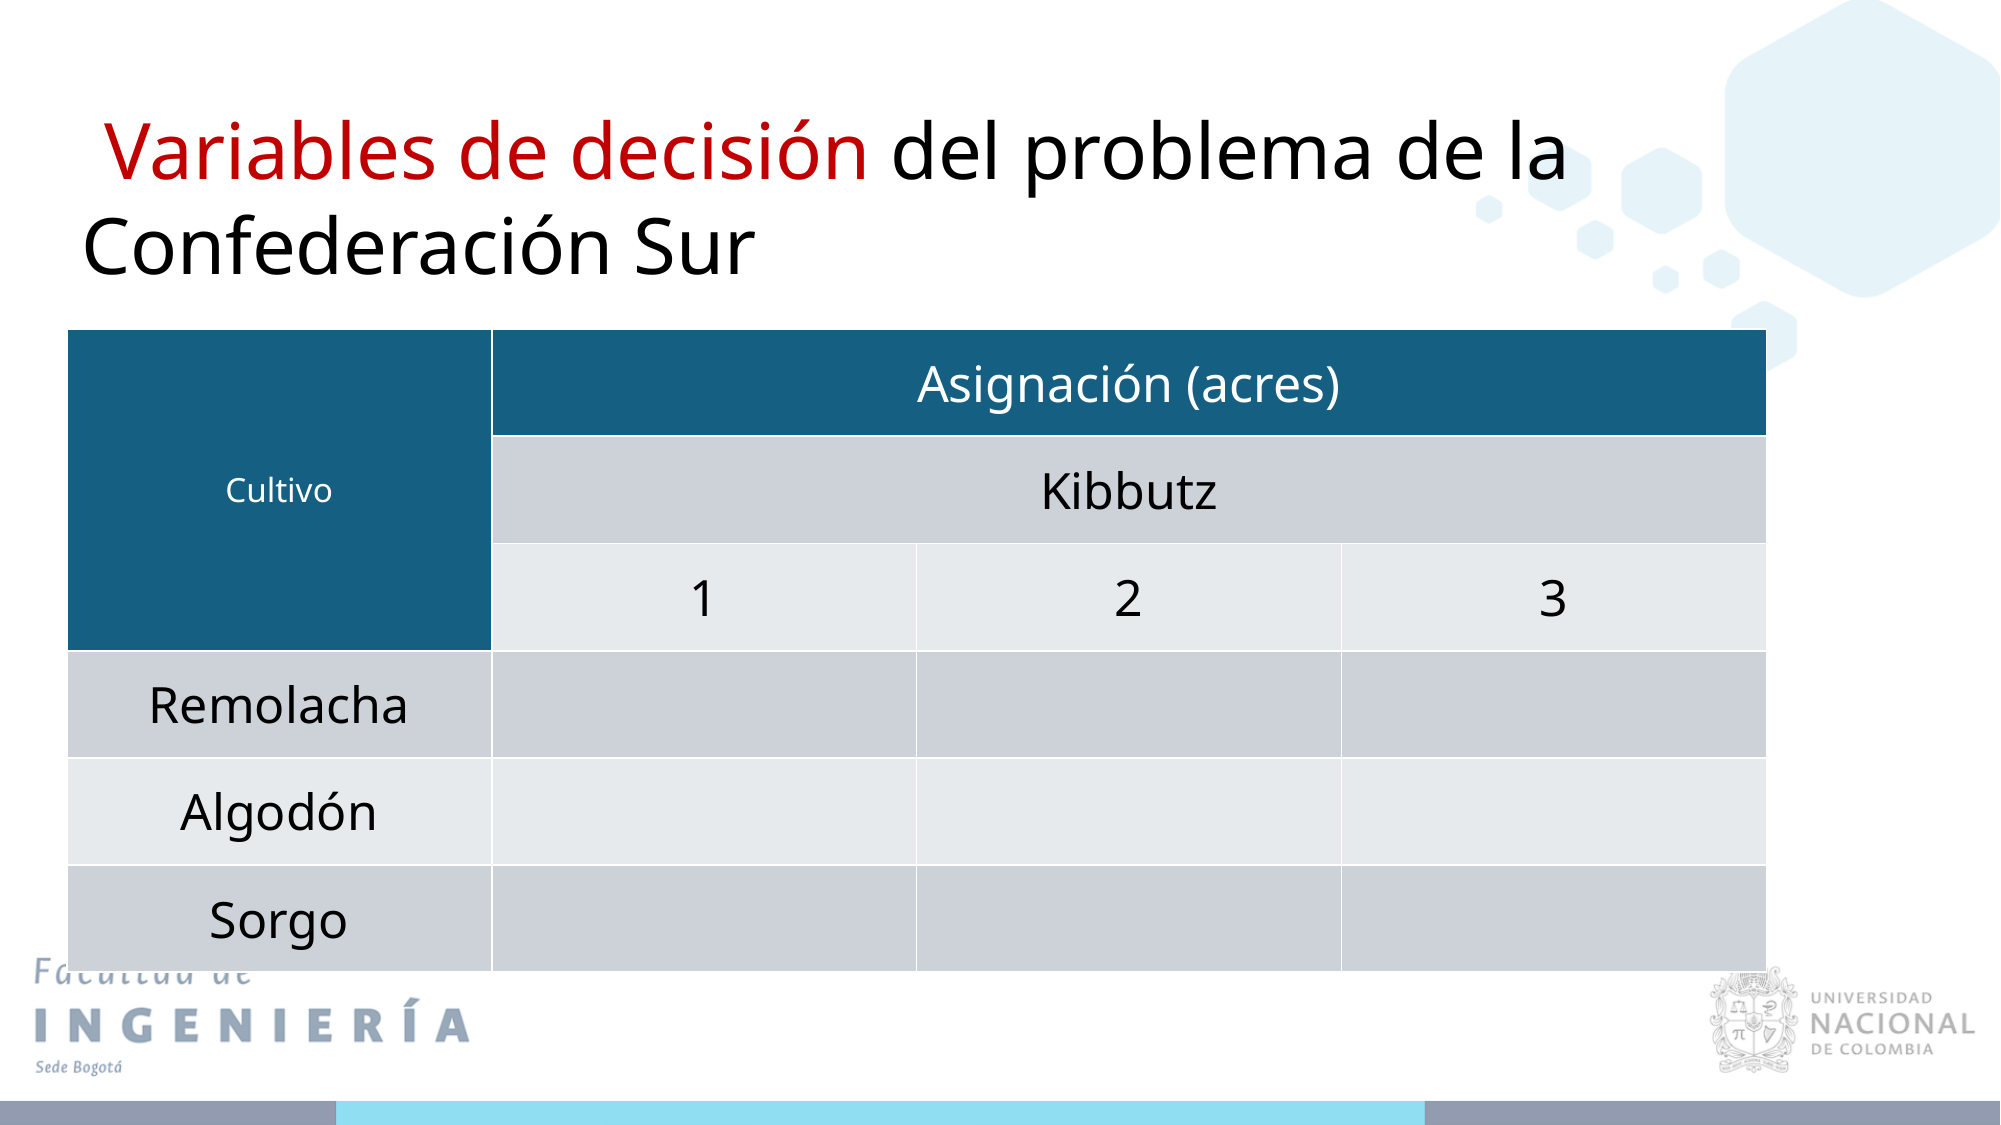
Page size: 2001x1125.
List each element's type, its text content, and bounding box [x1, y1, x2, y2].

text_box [0, 0, 2000, 1125]
text_box Variables de decisión del problema de la Confederación Sur [66, 82, 1767, 298]
